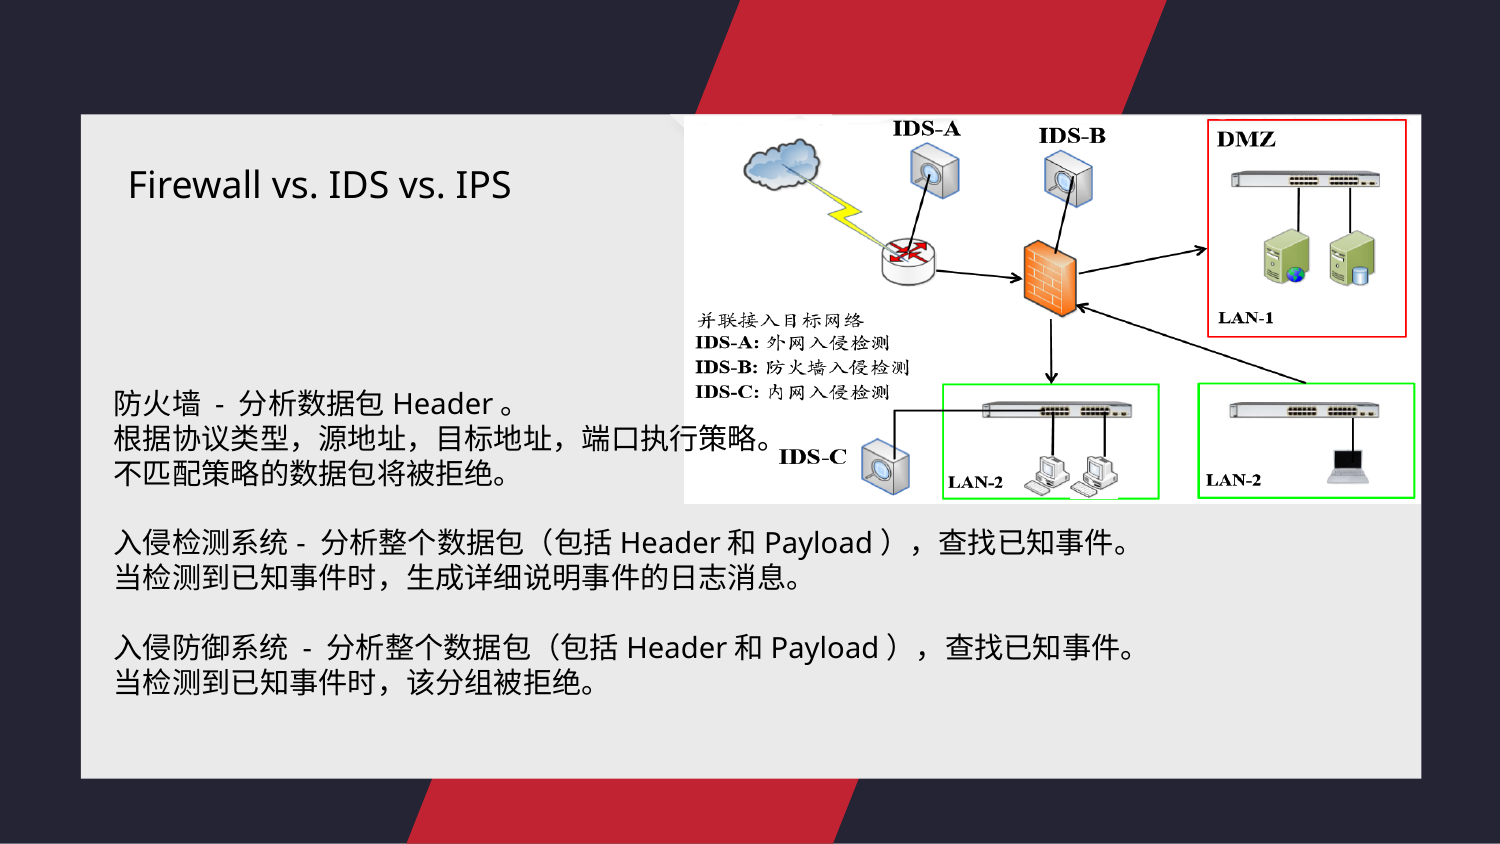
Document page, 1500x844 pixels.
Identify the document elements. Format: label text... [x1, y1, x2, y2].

text_box Firewall vs. IDS vs. IPS [112, 148, 617, 234]
picture [684, 116, 1422, 504]
text_box 防火墙 - 分析数据包Header。 根据协议类型，源地址，目标地址，端口执行策略。 不匹配策略的数据包将被拒绝。 入侵检测系统- 分析整个数据包（包括Header和Payload），查找已知事件。 当检测到已知事件时，生成详细说明事件的日志消息。 入侵防御系统 - 分析整个数据包（包括Header和Payload），查找已知事件。 当检测到已知事件时，该分组被拒绝。 [98, 377, 1184, 708]
